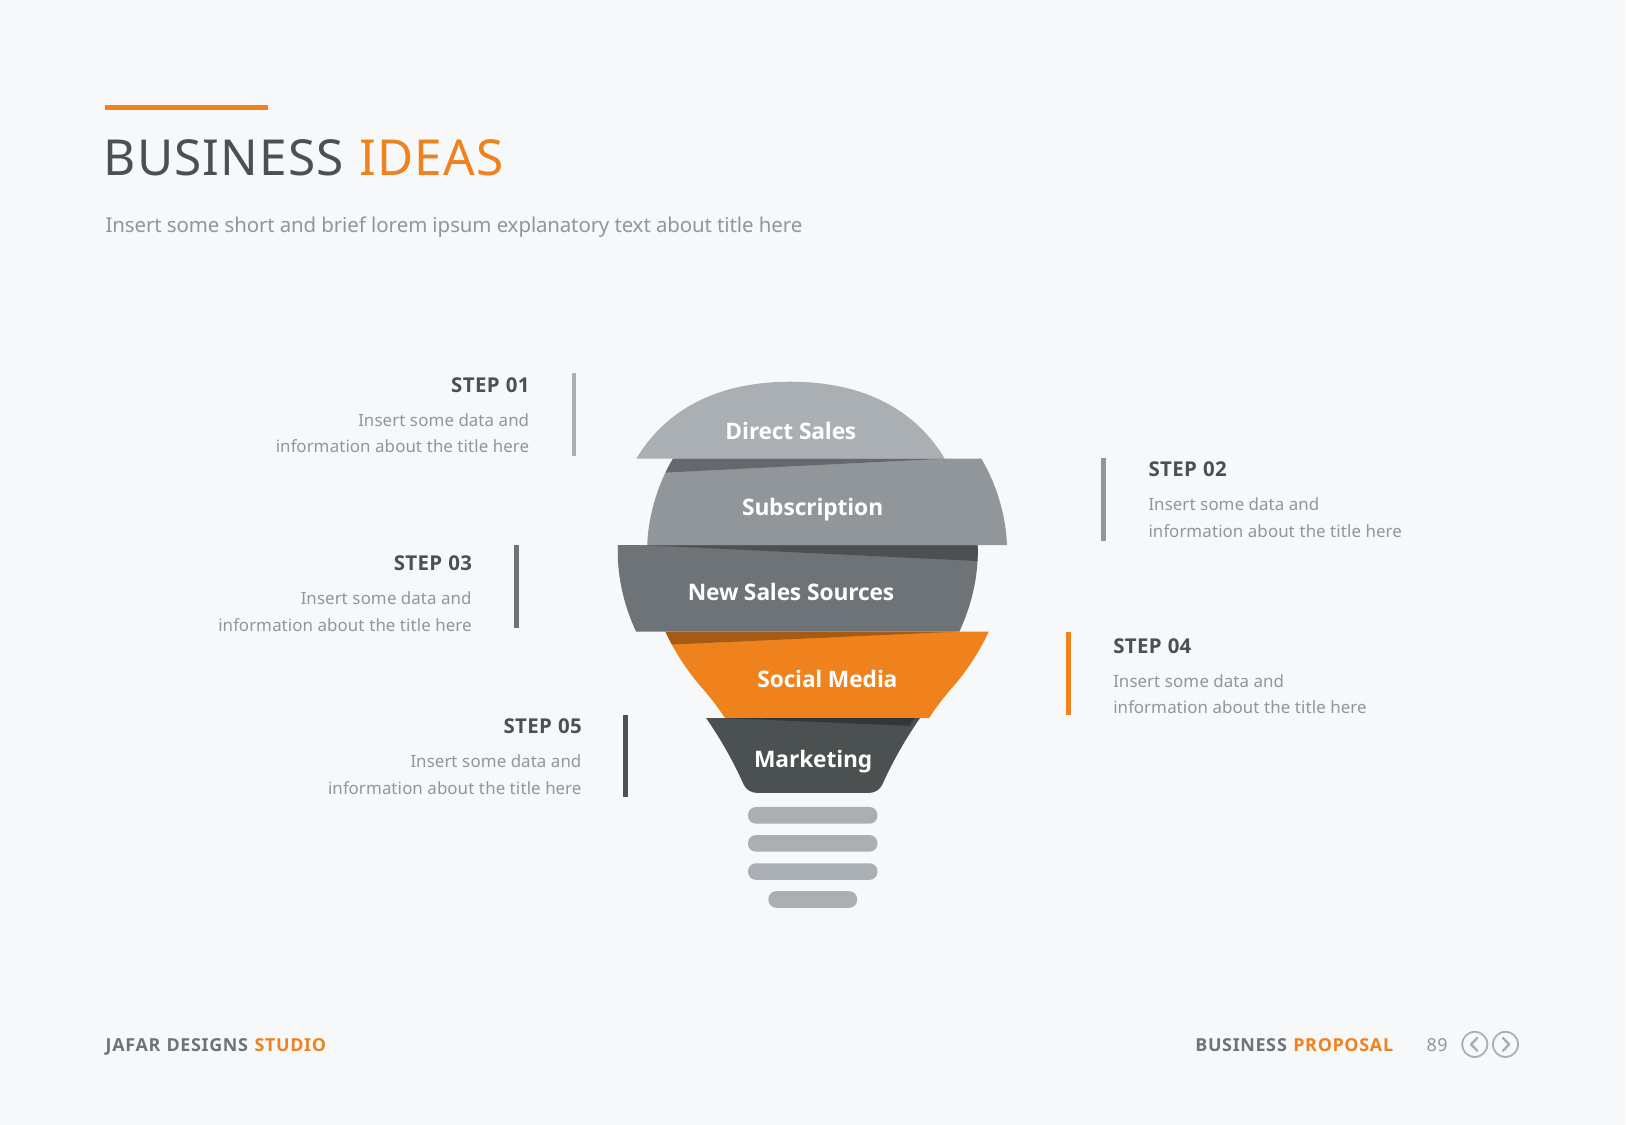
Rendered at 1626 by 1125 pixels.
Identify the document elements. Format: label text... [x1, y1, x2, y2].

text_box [206, 550, 472, 636]
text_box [616, 381, 1007, 908]
list Business Ideas [103, 125, 1518, 188]
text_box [316, 713, 582, 799]
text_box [1148, 456, 1414, 542]
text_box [1113, 632, 1379, 718]
list Insert some short and brief lorem ipsum explanatory text about title here [105, 209, 1519, 241]
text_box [264, 372, 530, 457]
